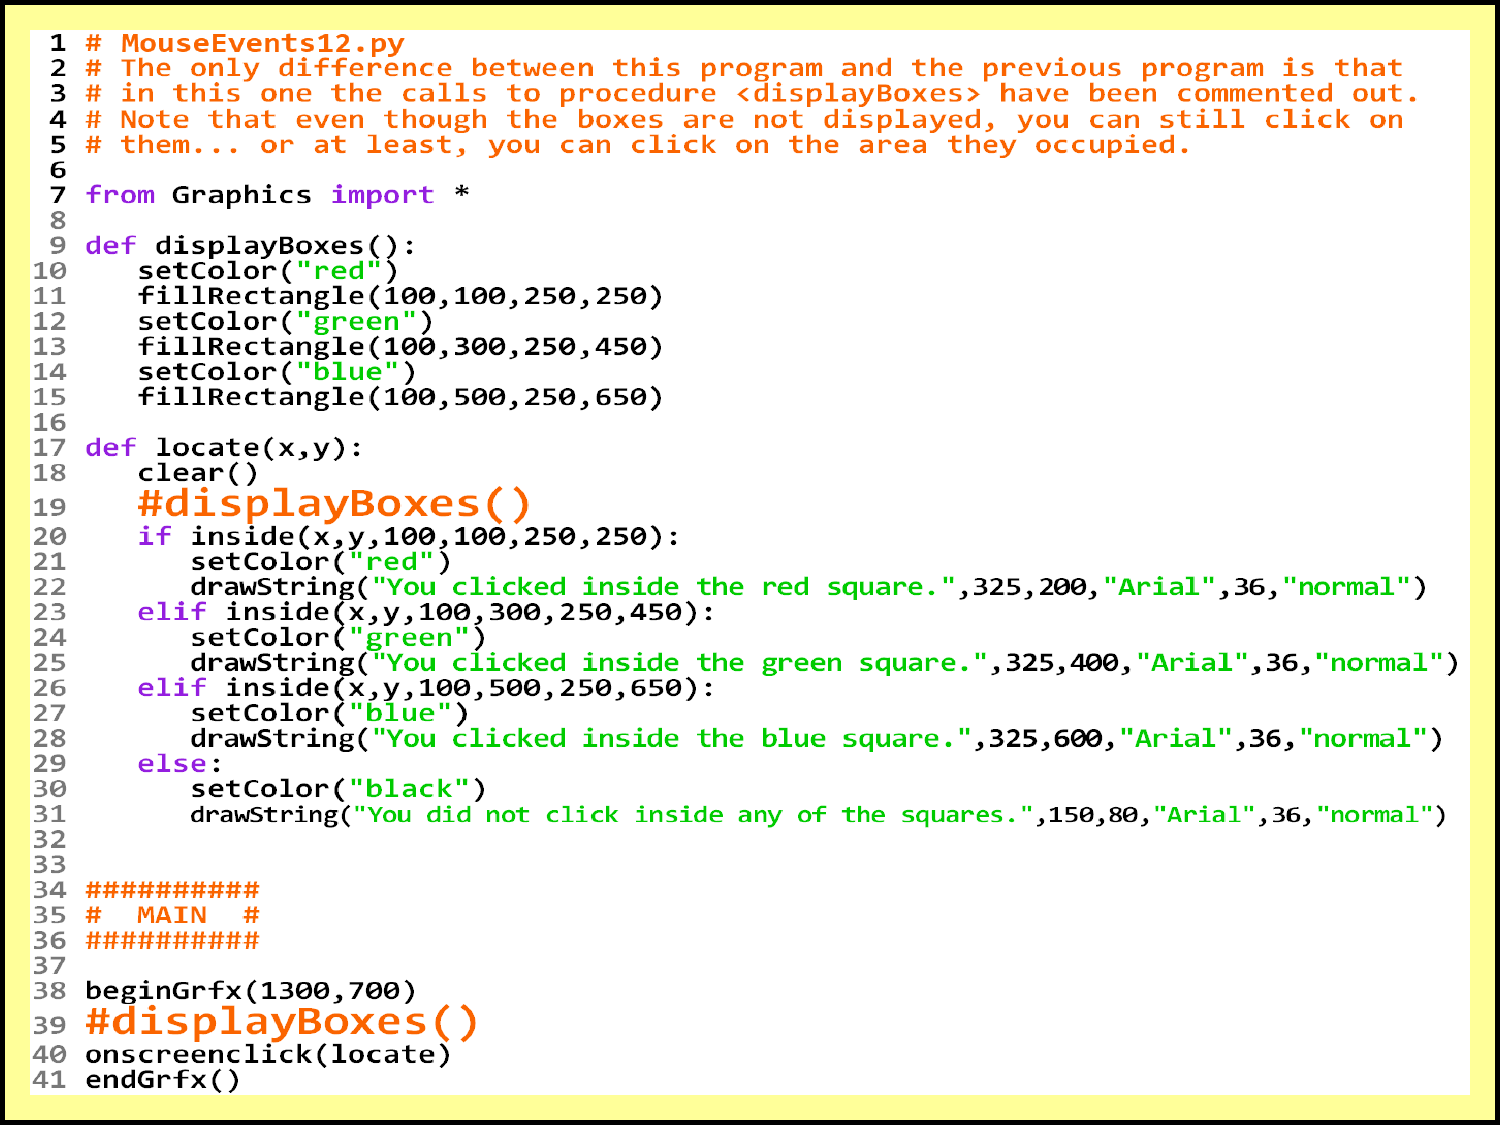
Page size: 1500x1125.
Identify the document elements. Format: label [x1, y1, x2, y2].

text_box [29, 29, 1471, 1096]
